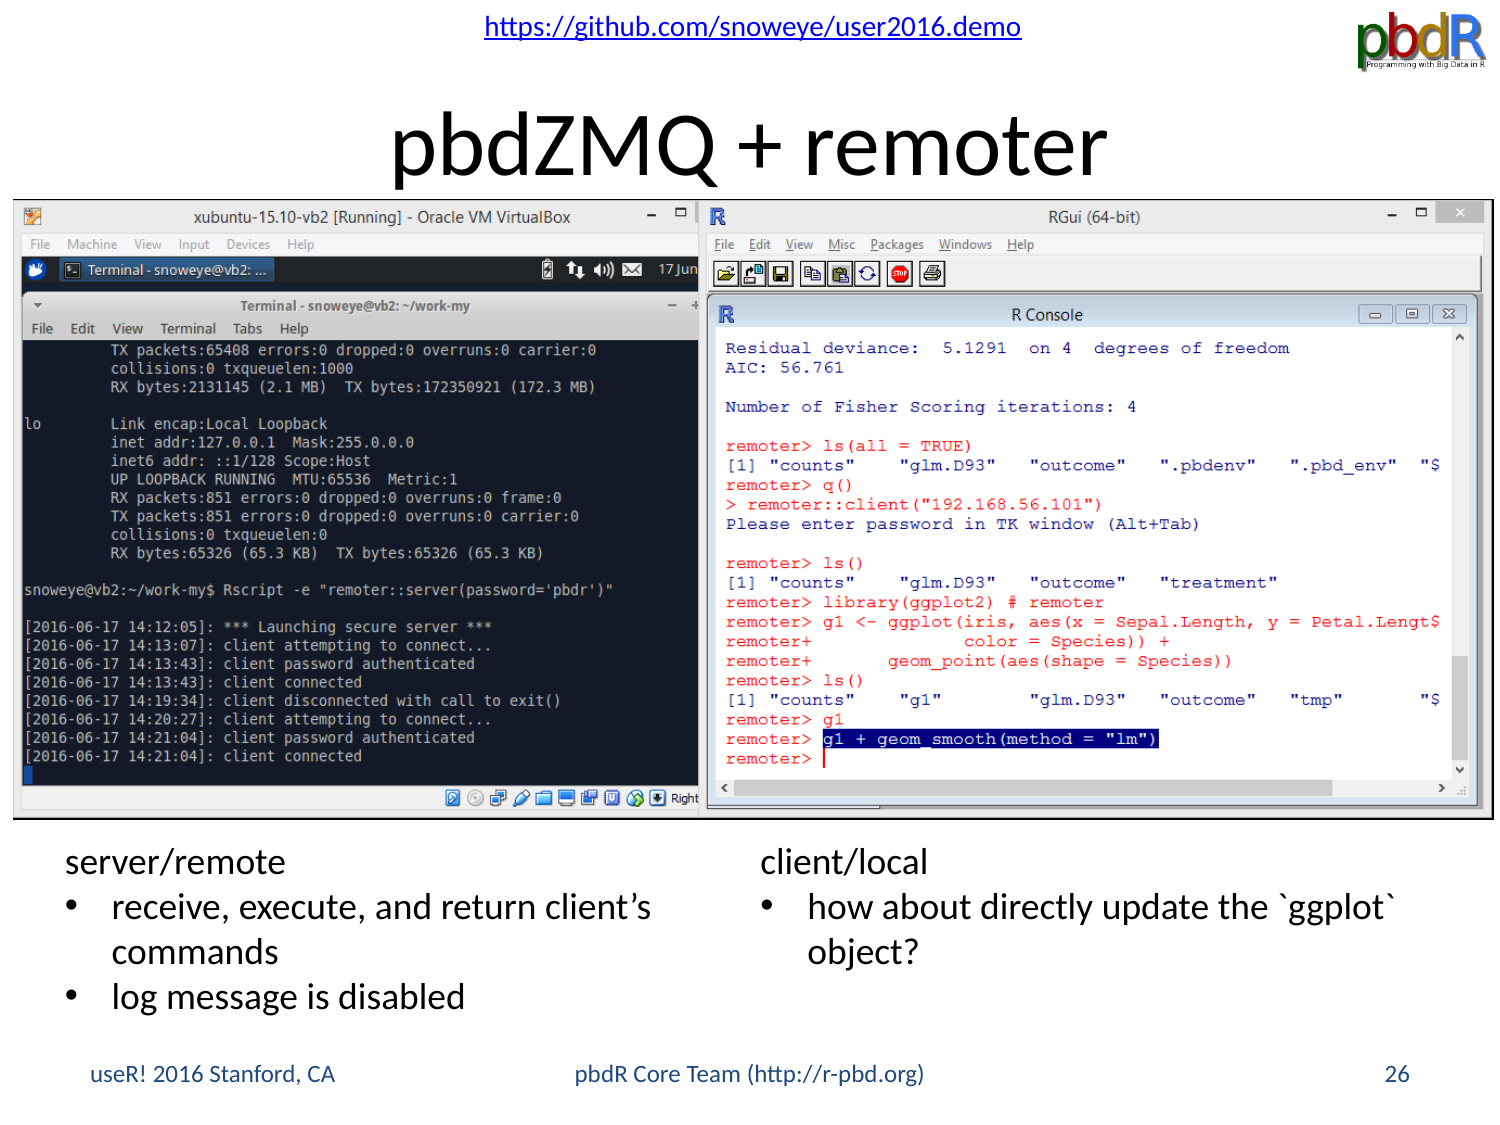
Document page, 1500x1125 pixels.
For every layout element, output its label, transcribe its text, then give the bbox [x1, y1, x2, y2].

text_box server/remote receive, execute, and return client’s commands log message is disabled [50, 829, 675, 1025]
footer pbdR Core Team (http://r-pbd.org) [512, 1042, 988, 1103]
slide_number 26 [1074, 1042, 1425, 1103]
slide_number useR! 2016 Stanford, CA [75, 1042, 425, 1103]
picture [13, 199, 1494, 820]
text_box client/local how about directly update the `ggplot` object? [745, 829, 1450, 1025]
title pbdZMQ + remoter [75, 45, 1425, 198]
picture [1358, 12, 1488, 73]
text_box https://github.com/snoweye/user2016.demo [469, 0, 1037, 50]
